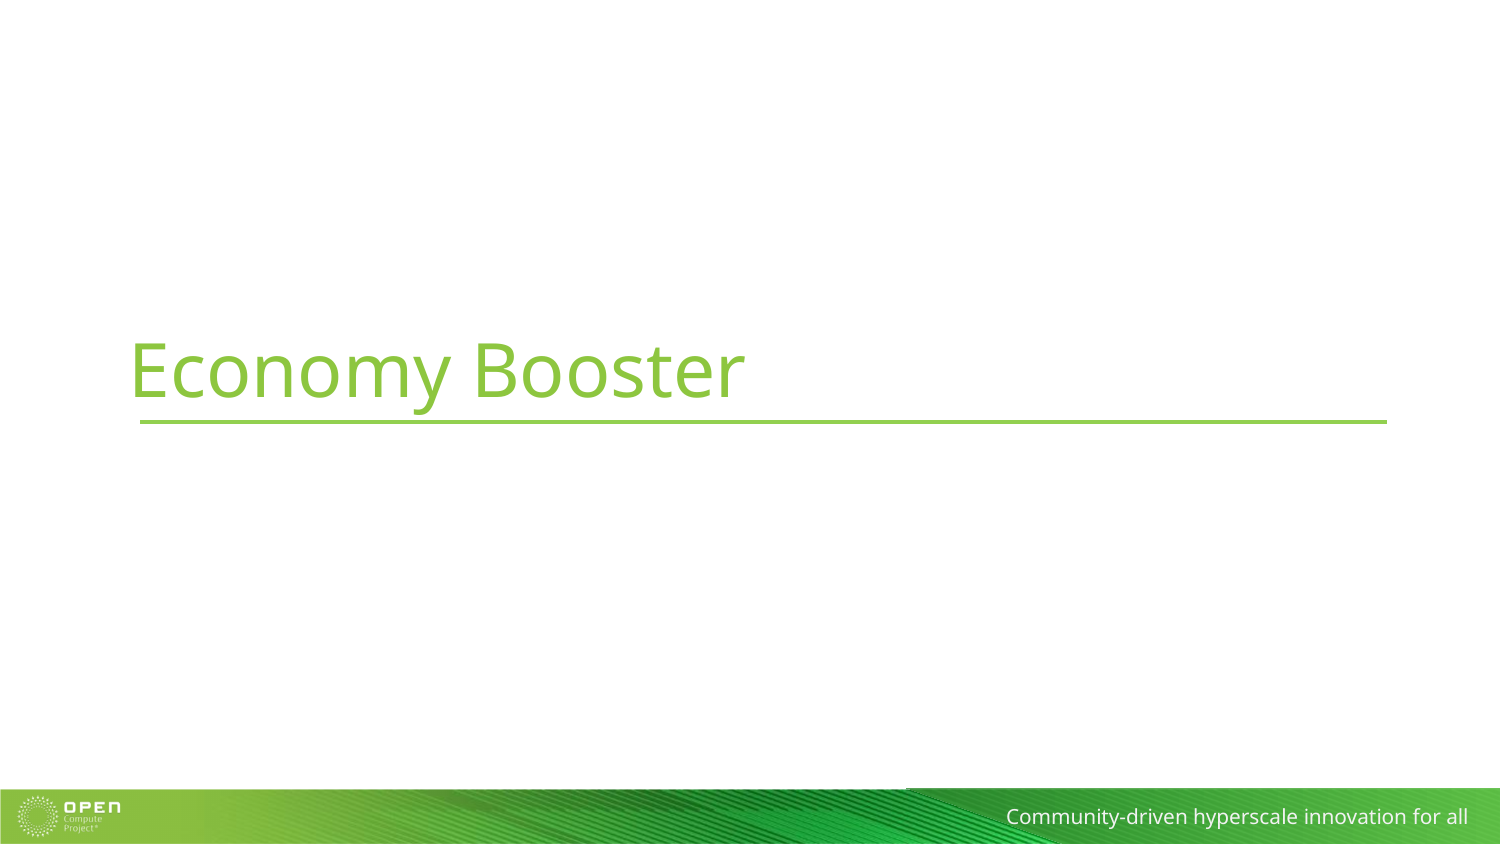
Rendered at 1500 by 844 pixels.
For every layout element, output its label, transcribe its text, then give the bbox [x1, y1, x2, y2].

title Economy Booster [117, 291, 992, 455]
picture [2, 790, 1057, 843]
